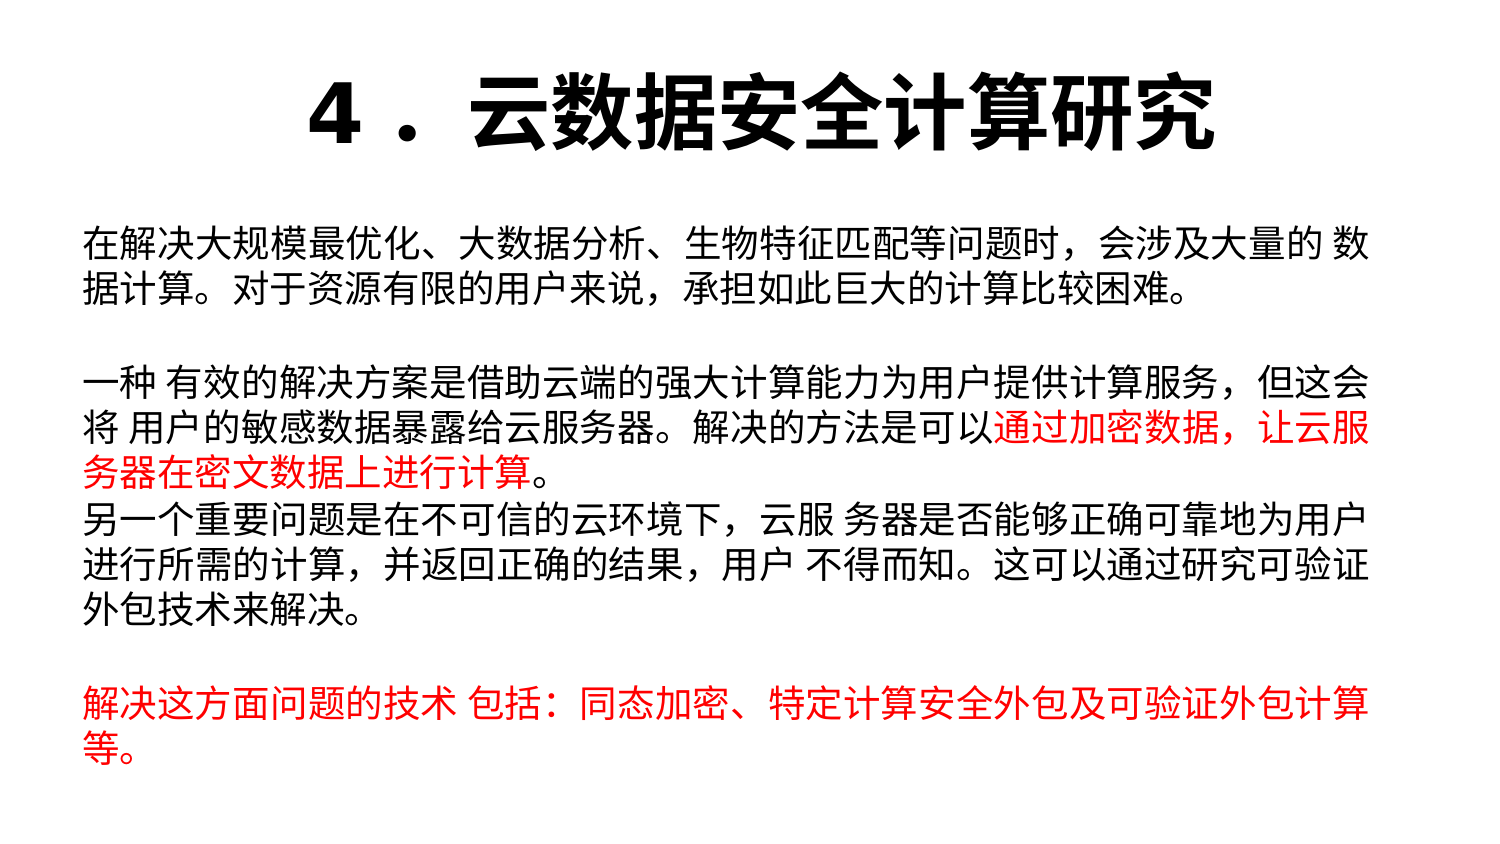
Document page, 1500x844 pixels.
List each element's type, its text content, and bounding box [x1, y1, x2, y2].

title 4．云数据安全计算研究 [304, 37, 1280, 181]
text_box 在解决大规模最优化、大数据分析、生物特征匹配等问题时，会涉及大量的 数据计算。对于资源有限的用户来说，承担如此巨大的计算比较困难。 一种 有效的解决方案是借助云端的强大计算能力为用户提供计算服务，但这会将 用户的敏感数据暴露给云服务器。解决的方法是可以通过加密数据，让云服 务器在密文数据上进行计算。 另一个重要问题是在不可信的云环境下，云服 务器是否能够正确可靠地为用户进行所需的计算，并返回正确的结果，用户 不得而知。这可以通过研究可验证外包技术来解决。 解决这方面问题的技术 包括：同态加密、特定计算安全外包及可验证外包计算等。 [80, 218, 1371, 771]
